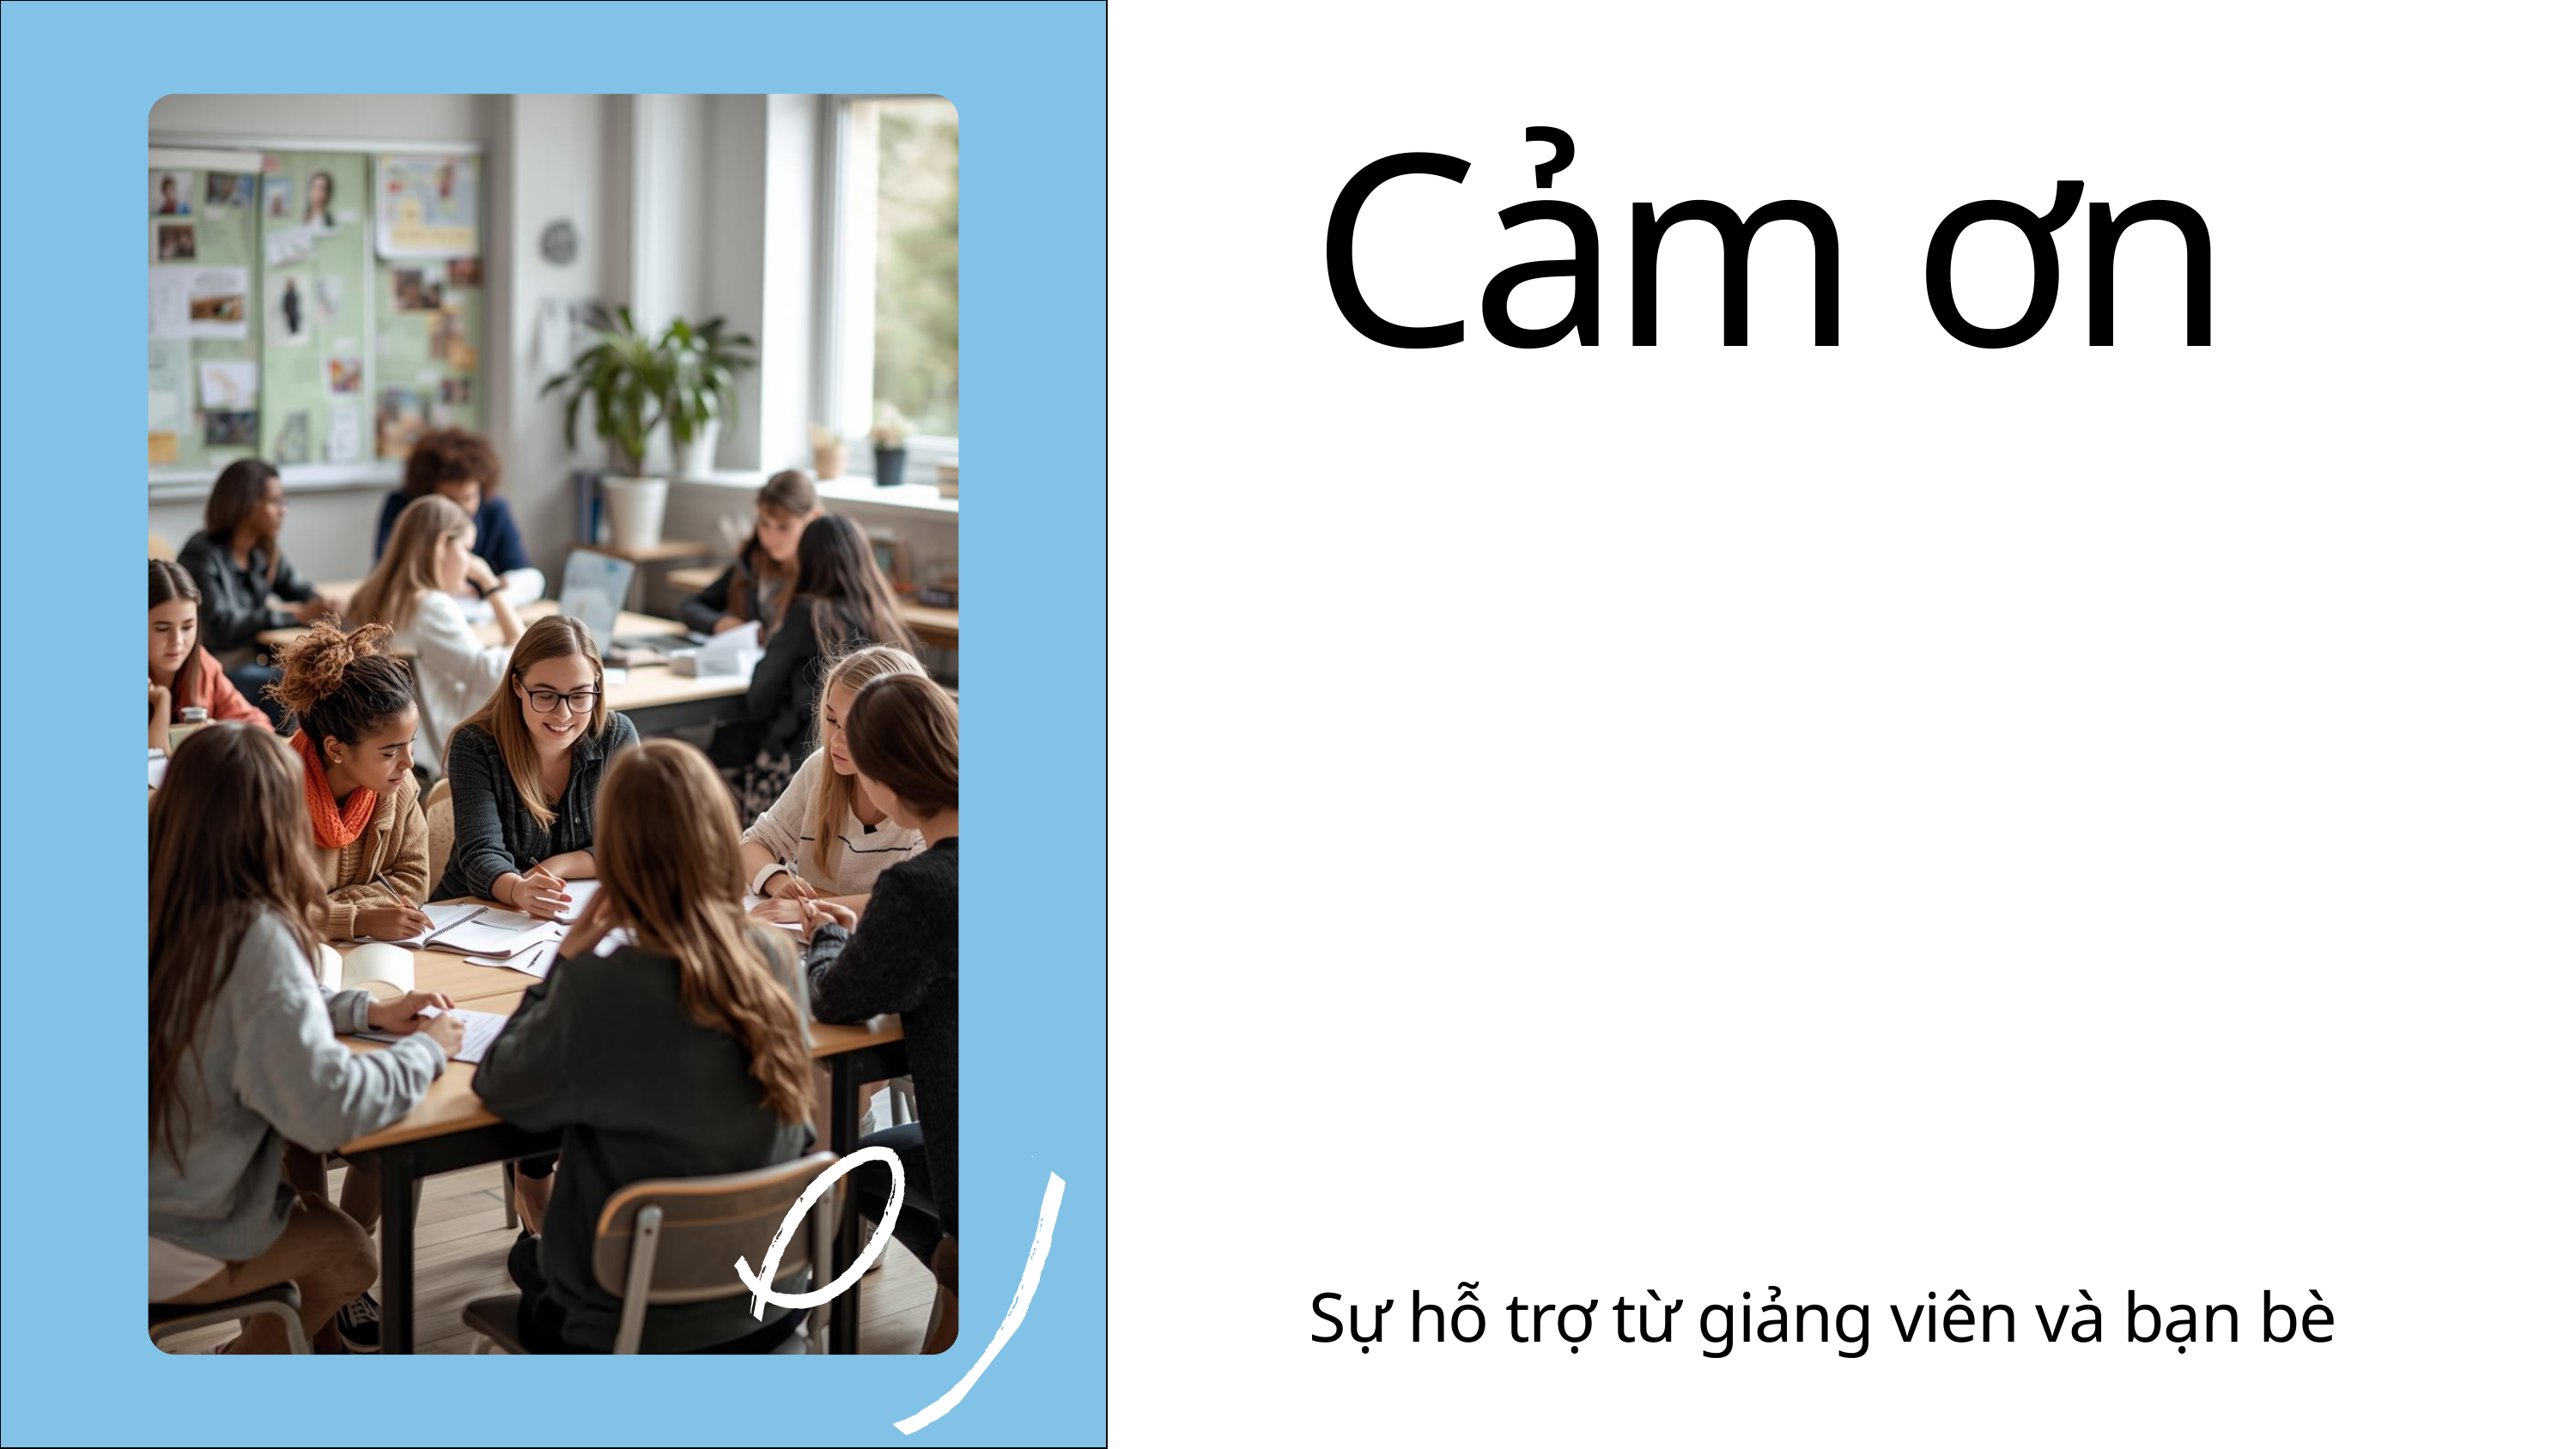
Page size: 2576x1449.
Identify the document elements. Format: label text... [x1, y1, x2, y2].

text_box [0, 0, 1108, 1449]
text_box Cảm ơn [1310, 132, 2482, 401]
text_box Sự hỗ trợ từ giảng viên và bạn bè [1309, 1267, 2482, 1356]
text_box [148, 94, 959, 1355]
